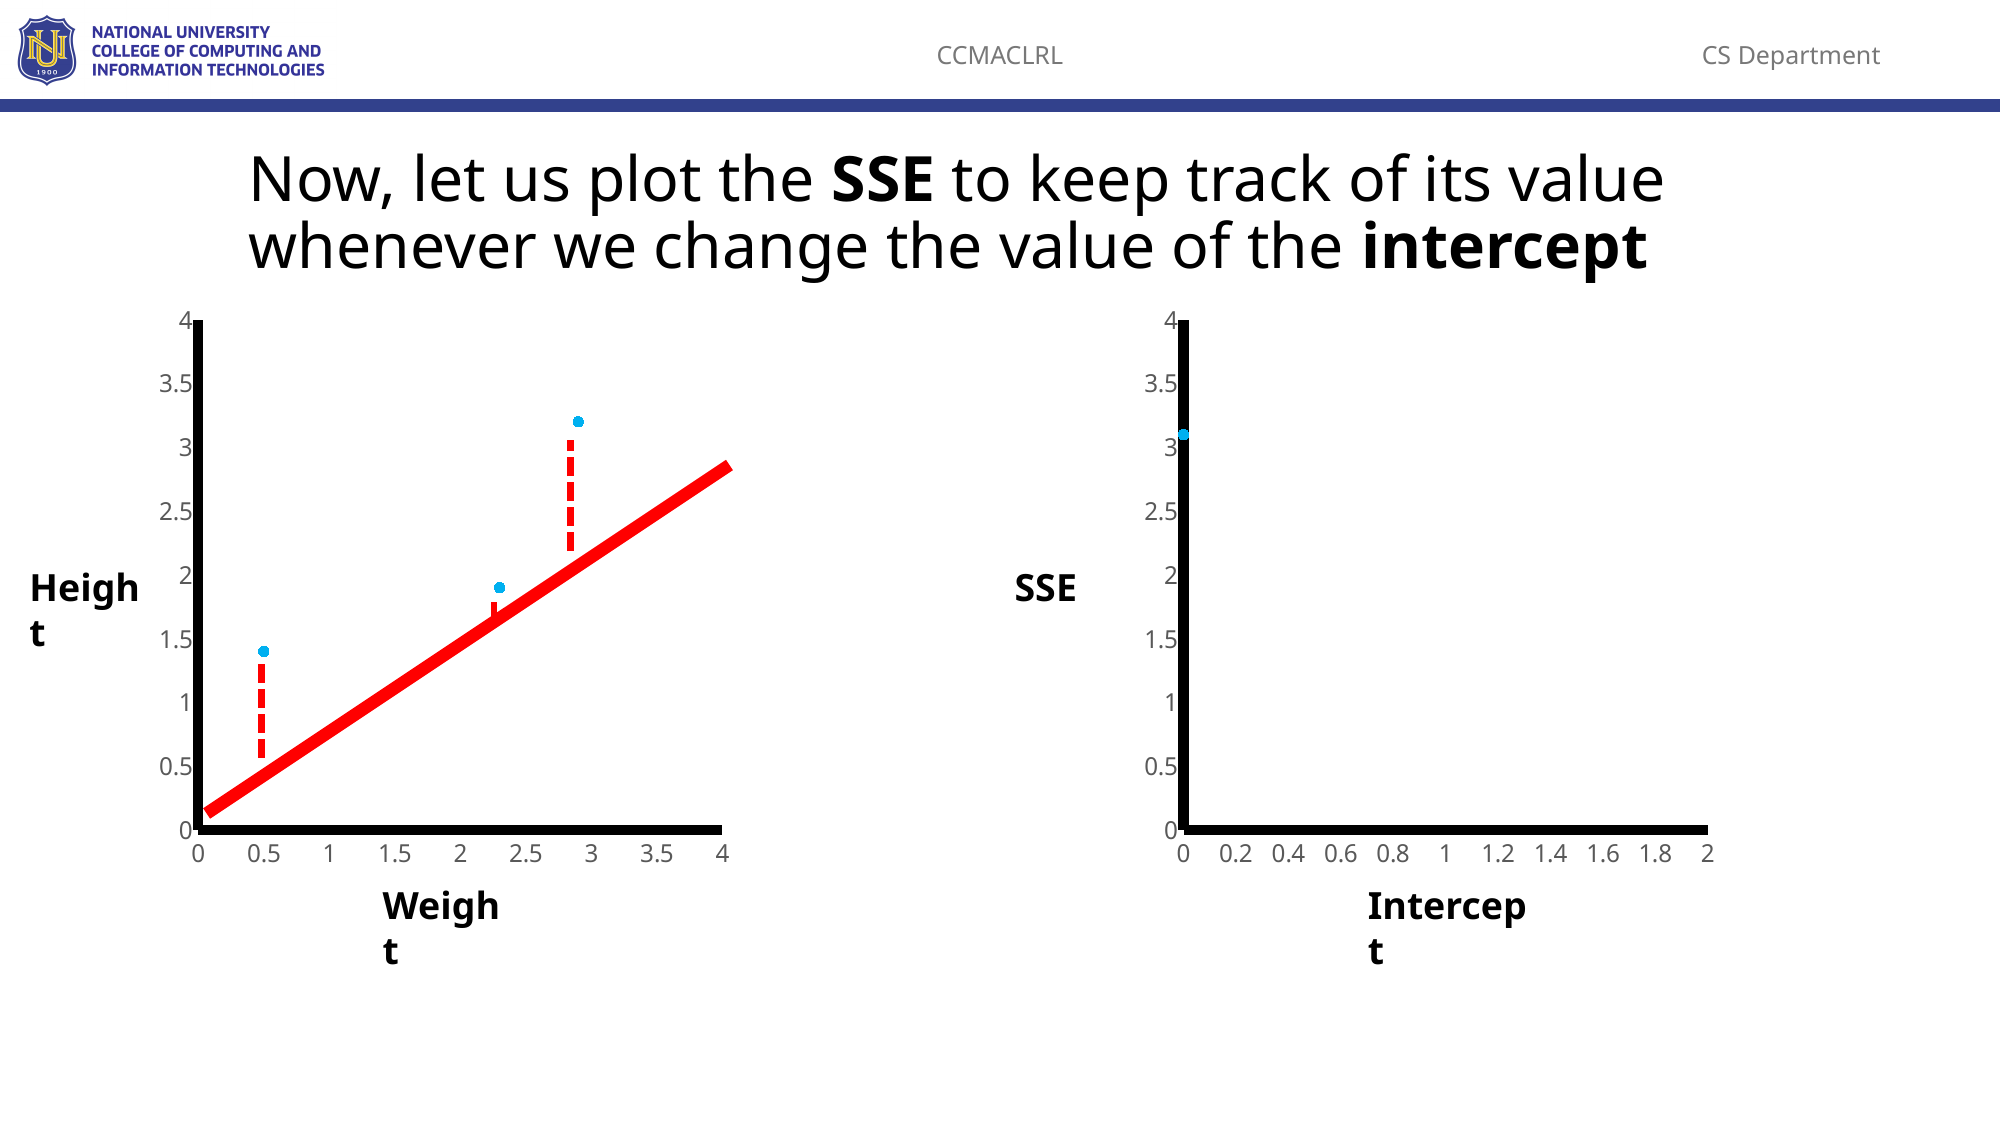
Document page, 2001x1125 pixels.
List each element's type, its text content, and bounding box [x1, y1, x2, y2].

text_box Weight [367, 874, 521, 980]
text_box SSE [999, 556, 1143, 617]
picture [0, 0, 337, 99]
list Now, let us plot the SSE to keep track of its value whenever we change the value of the intercept [233, 139, 1868, 283]
text_box Intercept [1353, 874, 1556, 980]
chart [158, 302, 730, 873]
chart [1143, 302, 1716, 873]
text_box Height [14, 556, 158, 662]
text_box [206, 464, 730, 814]
